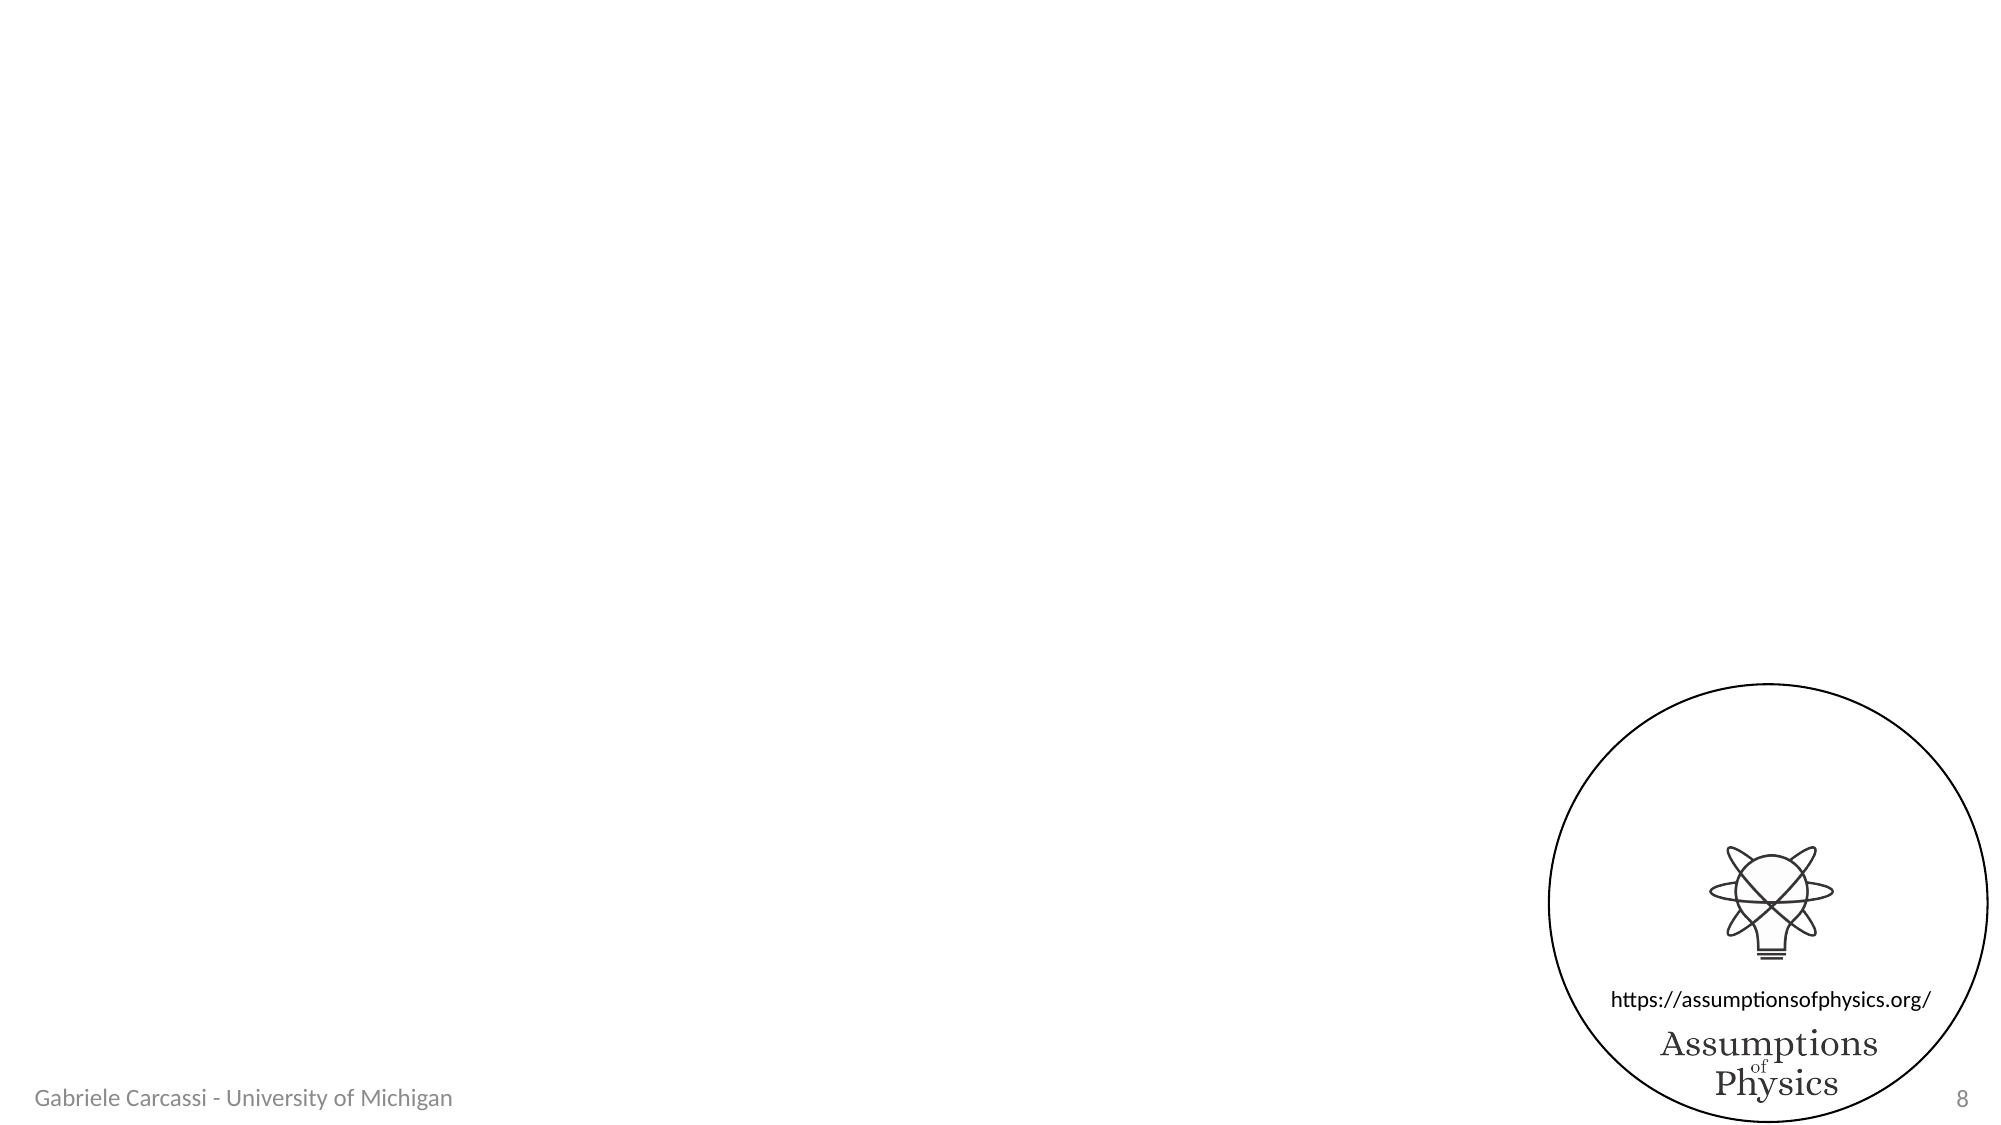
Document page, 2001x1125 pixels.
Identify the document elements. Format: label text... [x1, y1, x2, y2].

picture [1709, 846, 1834, 960]
footer Gabriele Carcassi - University of Michigan [19, 1077, 999, 1116]
slide_number 8 [1893, 1078, 1985, 1116]
picture [1660, 1029, 1877, 1103]
